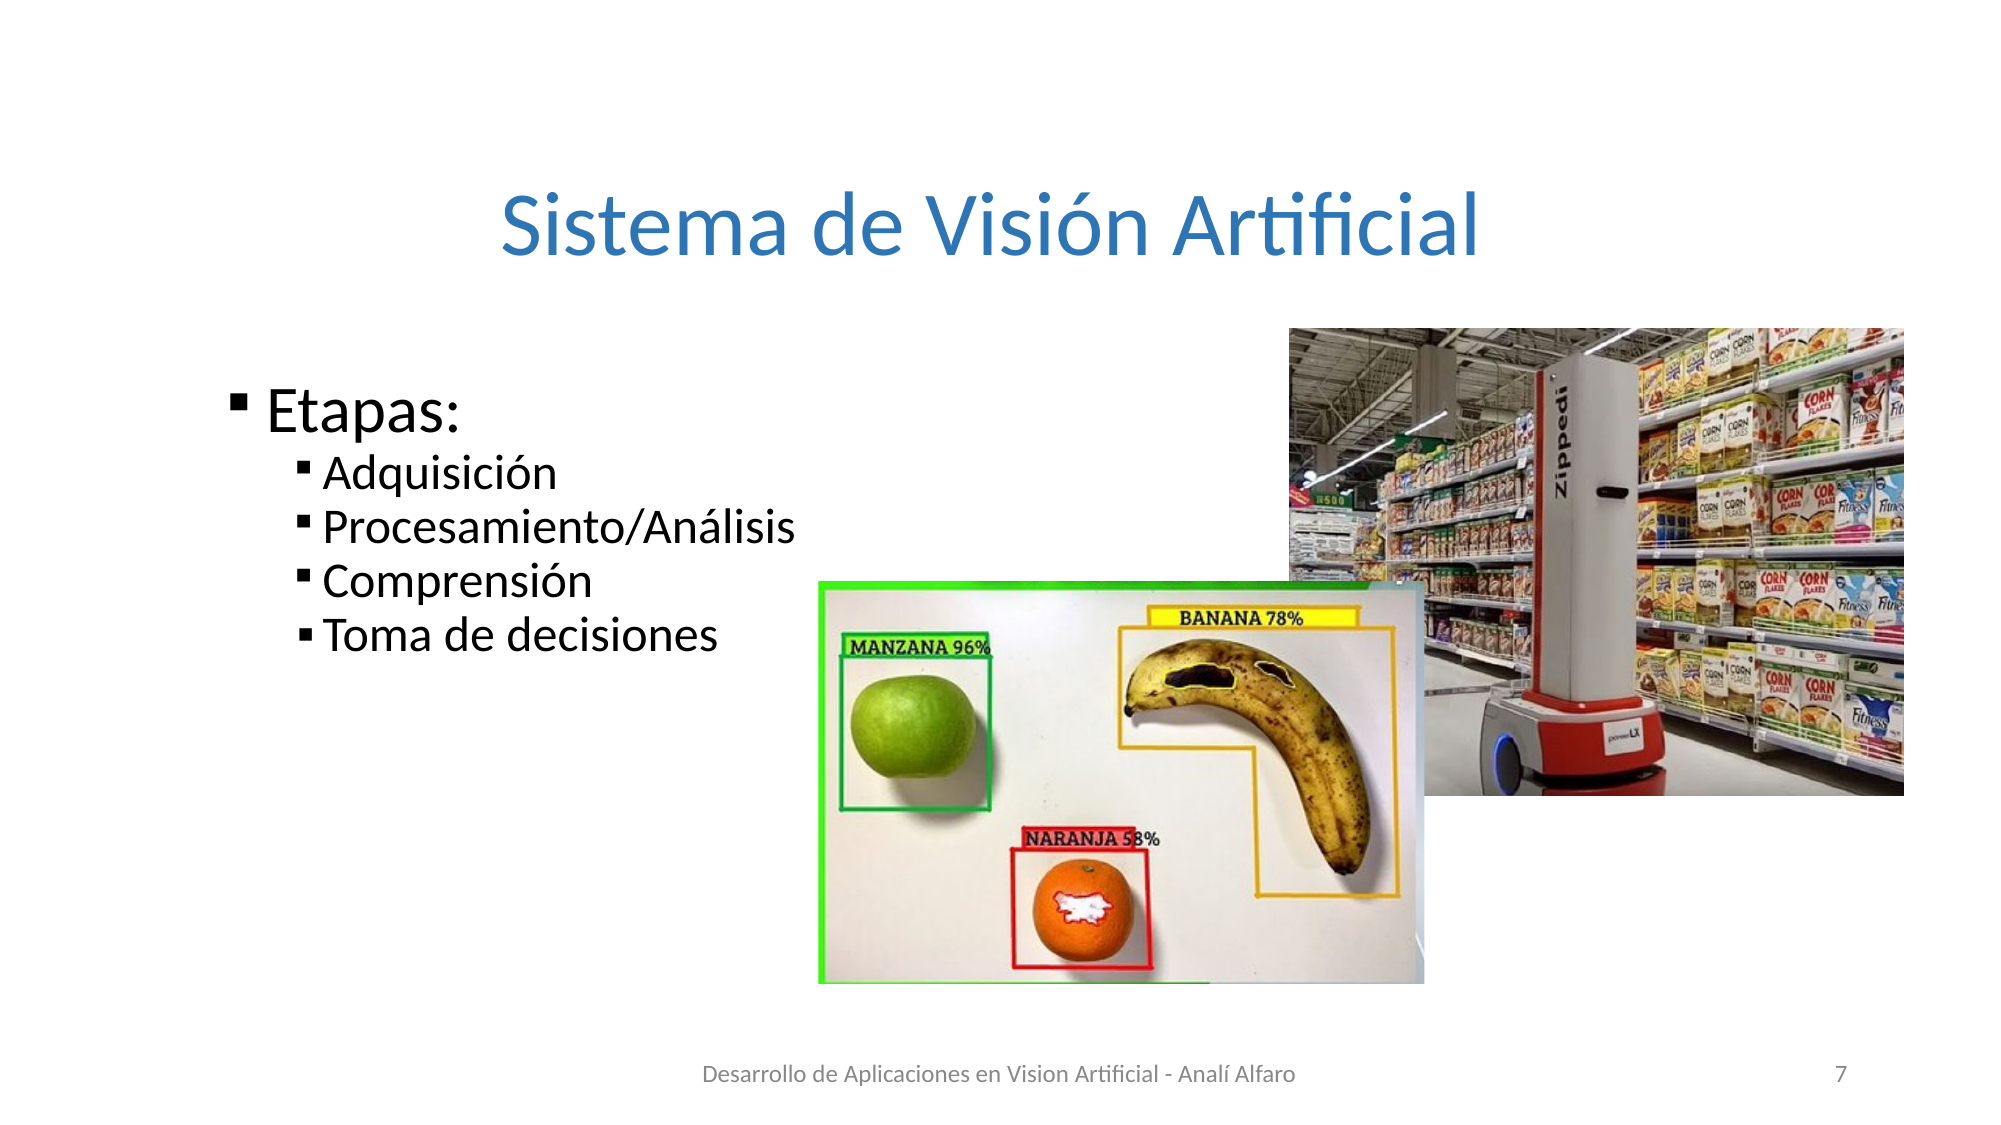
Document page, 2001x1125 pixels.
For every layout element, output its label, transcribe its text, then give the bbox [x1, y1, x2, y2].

slide_number ‹#› [1412, 1042, 1863, 1103]
picture [818, 328, 1904, 985]
list Etapas: Adquisición Procesamiento/Análisis Comprensión Toma de decisiones [227, 285, 1894, 994]
footer Desarrollo de Aplicaciones en Vision Artificial - Analí Alfaro [662, 1042, 1338, 1103]
title Sistema de Visión Artificial [180, 47, 1830, 285]
